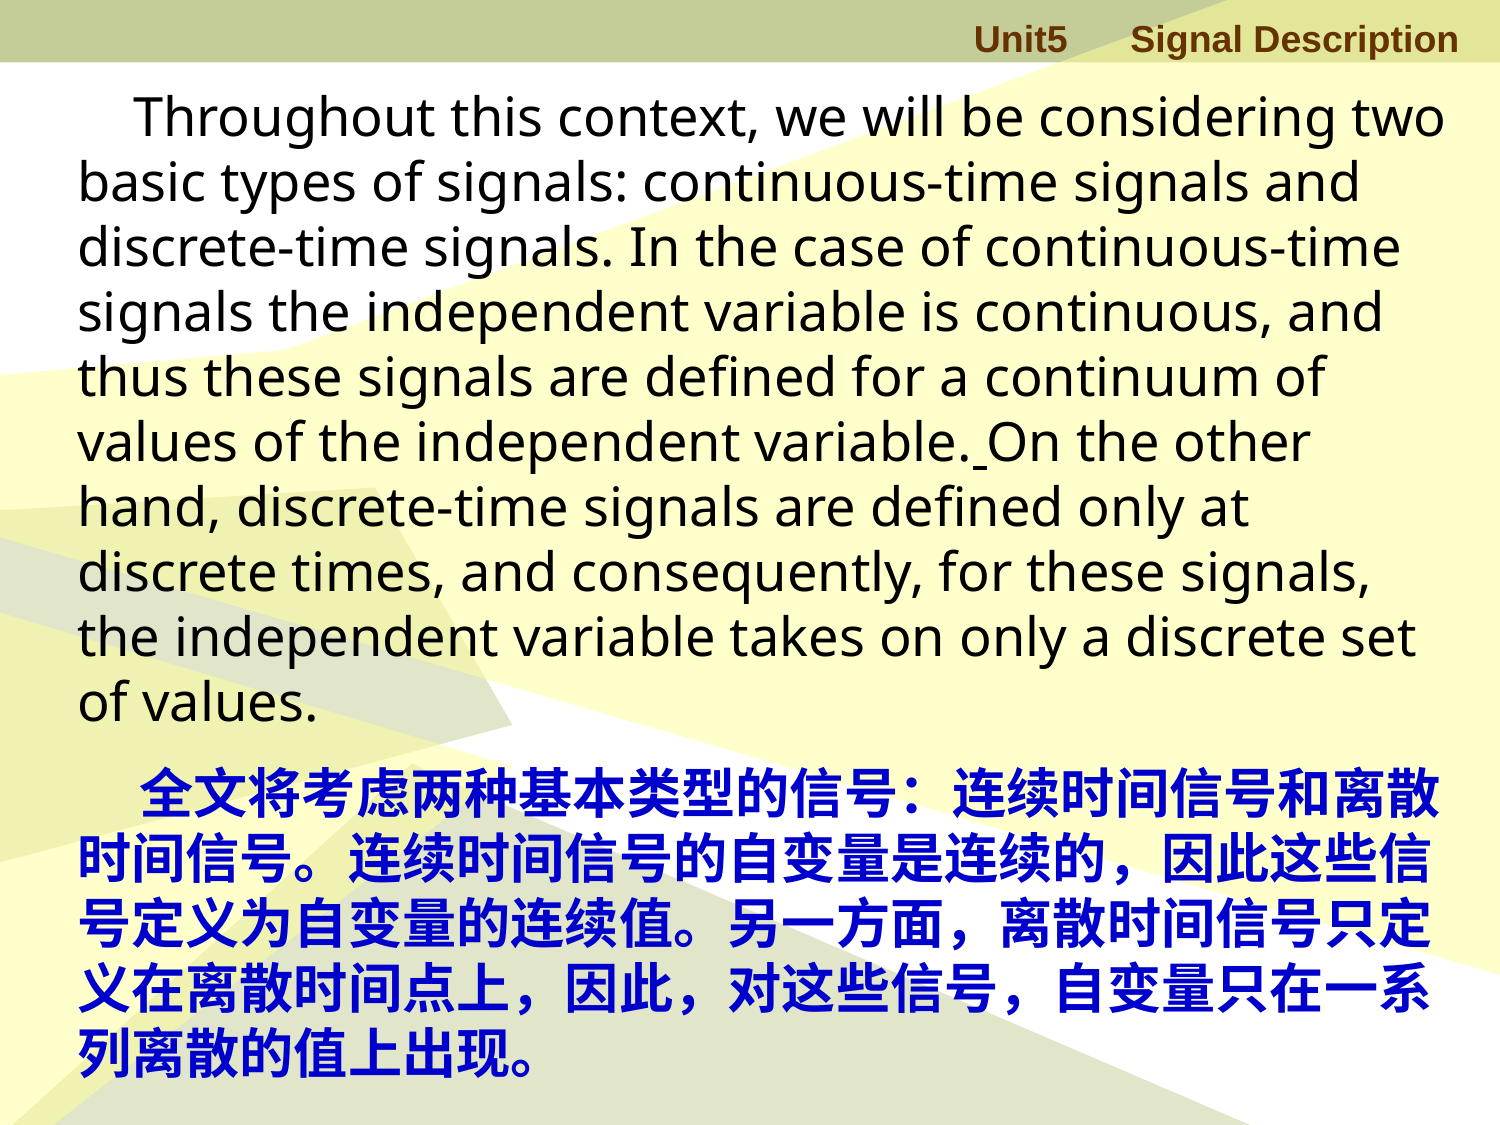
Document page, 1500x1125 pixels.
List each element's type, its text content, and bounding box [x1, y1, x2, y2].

text_box Throughout this context, we will be considering two basic types of signals: continuous-time signals and discrete-time signals. In the case of continuous-time signals the independent variable is continuous, and thus these signals are defined for a continuum of values of the independent variable. On the other hand, discrete-time signals are defined only at discrete times, and consequently, for these signals, the independent variable takes on only a discrete set of values. 全文将考虑两种基本类型的信号：连续时间信号和离散时间信号。连续时间信号的自变量是连续的，因此这些信号定义为自变量的连续值。另一方面，离散时间信号只定义在离散时间点上，因此，对这些信号，自变量只在一系列离散的值上出现。 [62, 75, 1475, 1092]
